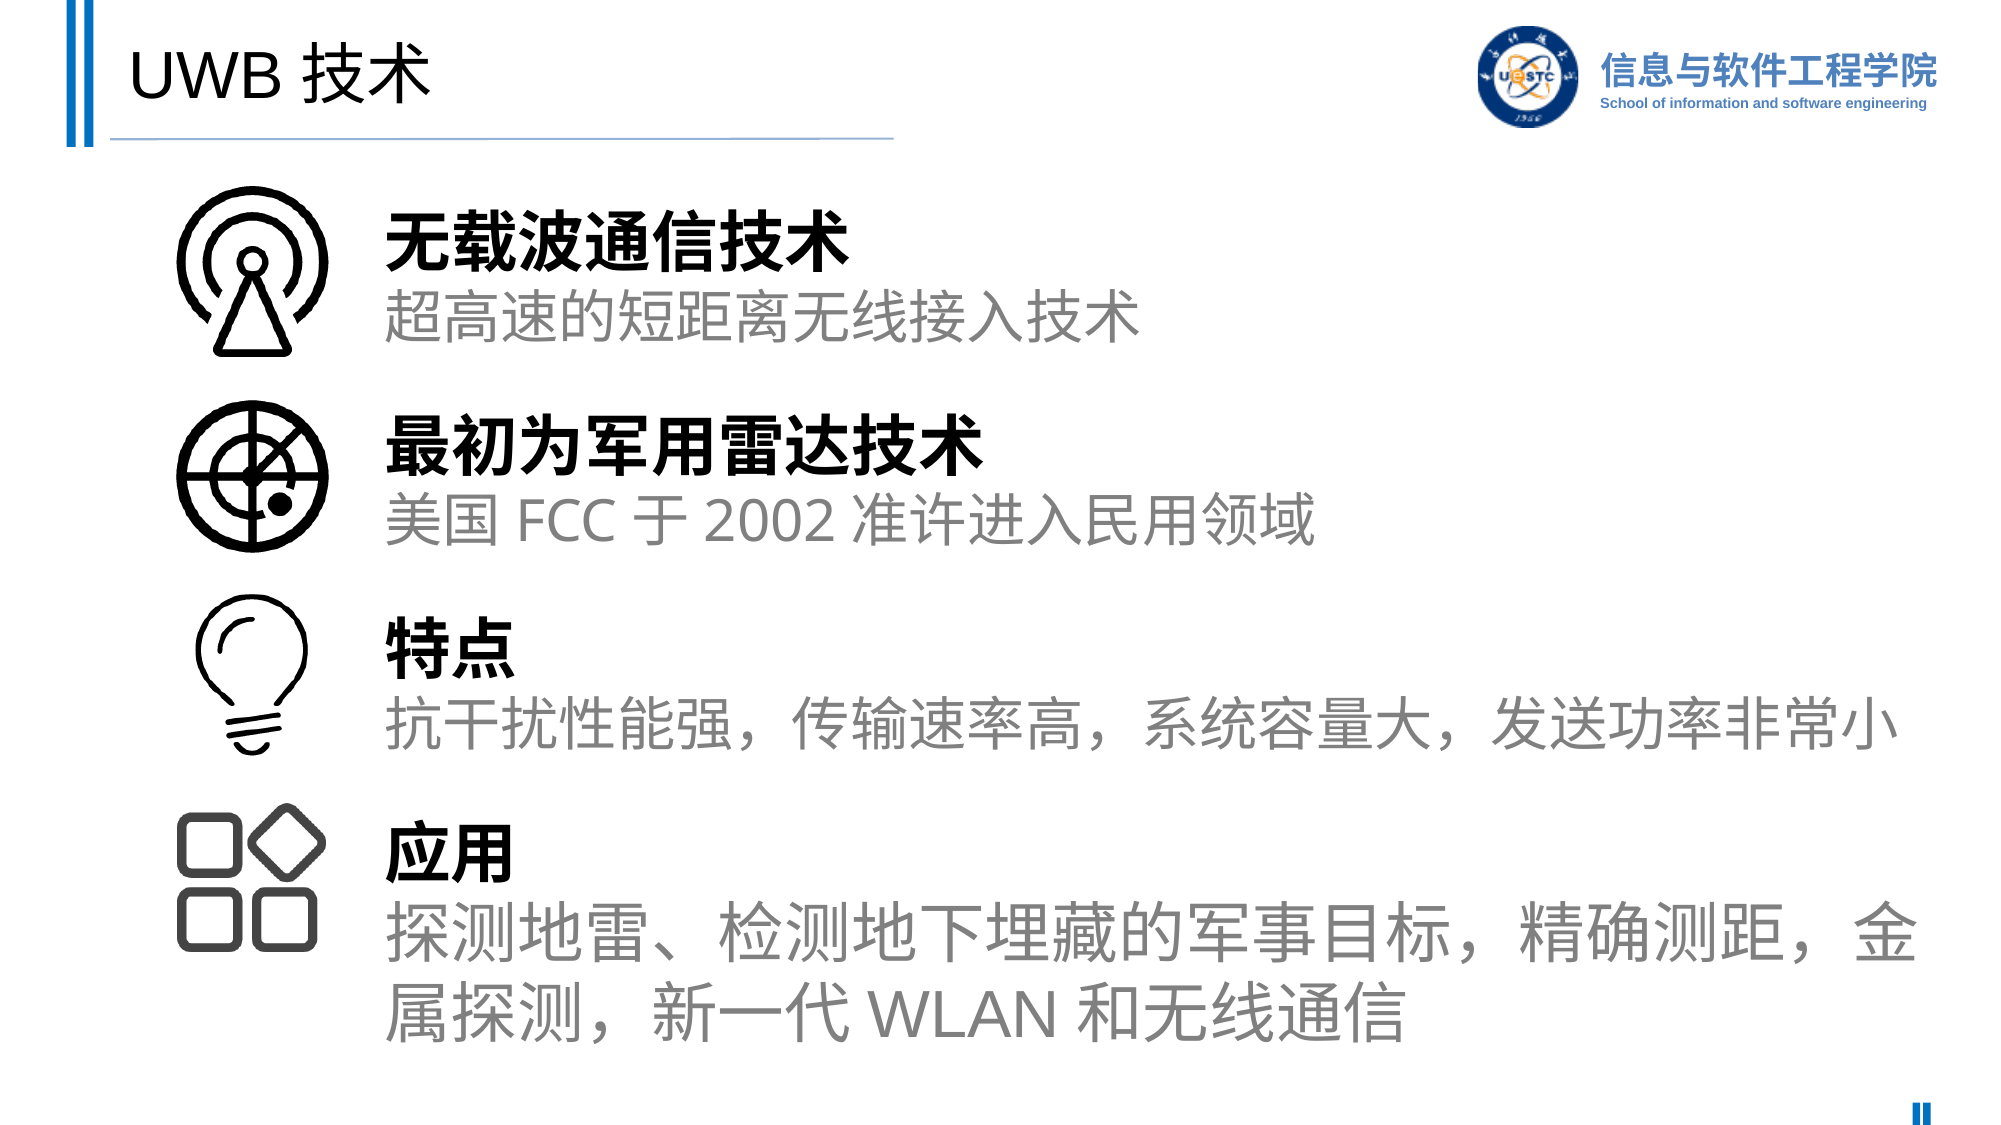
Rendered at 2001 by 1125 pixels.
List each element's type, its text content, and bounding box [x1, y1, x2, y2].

picture [159, 582, 344, 767]
picture [165, 184, 339, 358]
text_box 特点 抗干扰性能强，传输速率高，系统容量大，发送功率非常小 [369, 599, 1939, 765]
title UWB技术 [113, 10, 1839, 143]
text_box 最初为军用雷达技术 美国FCC于2002准许进入民用领域 [369, 396, 1939, 561]
picture [165, 389, 339, 563]
picture [177, 803, 326, 952]
text_box 无载波通信技术 超高速的短距离无线接入技术 [369, 192, 1939, 358]
text_box 应用 探测地雷、检测地下埋藏的军事目标，精确测距，金属探测，新一代WLAN和无线通信 [369, 803, 1939, 1058]
